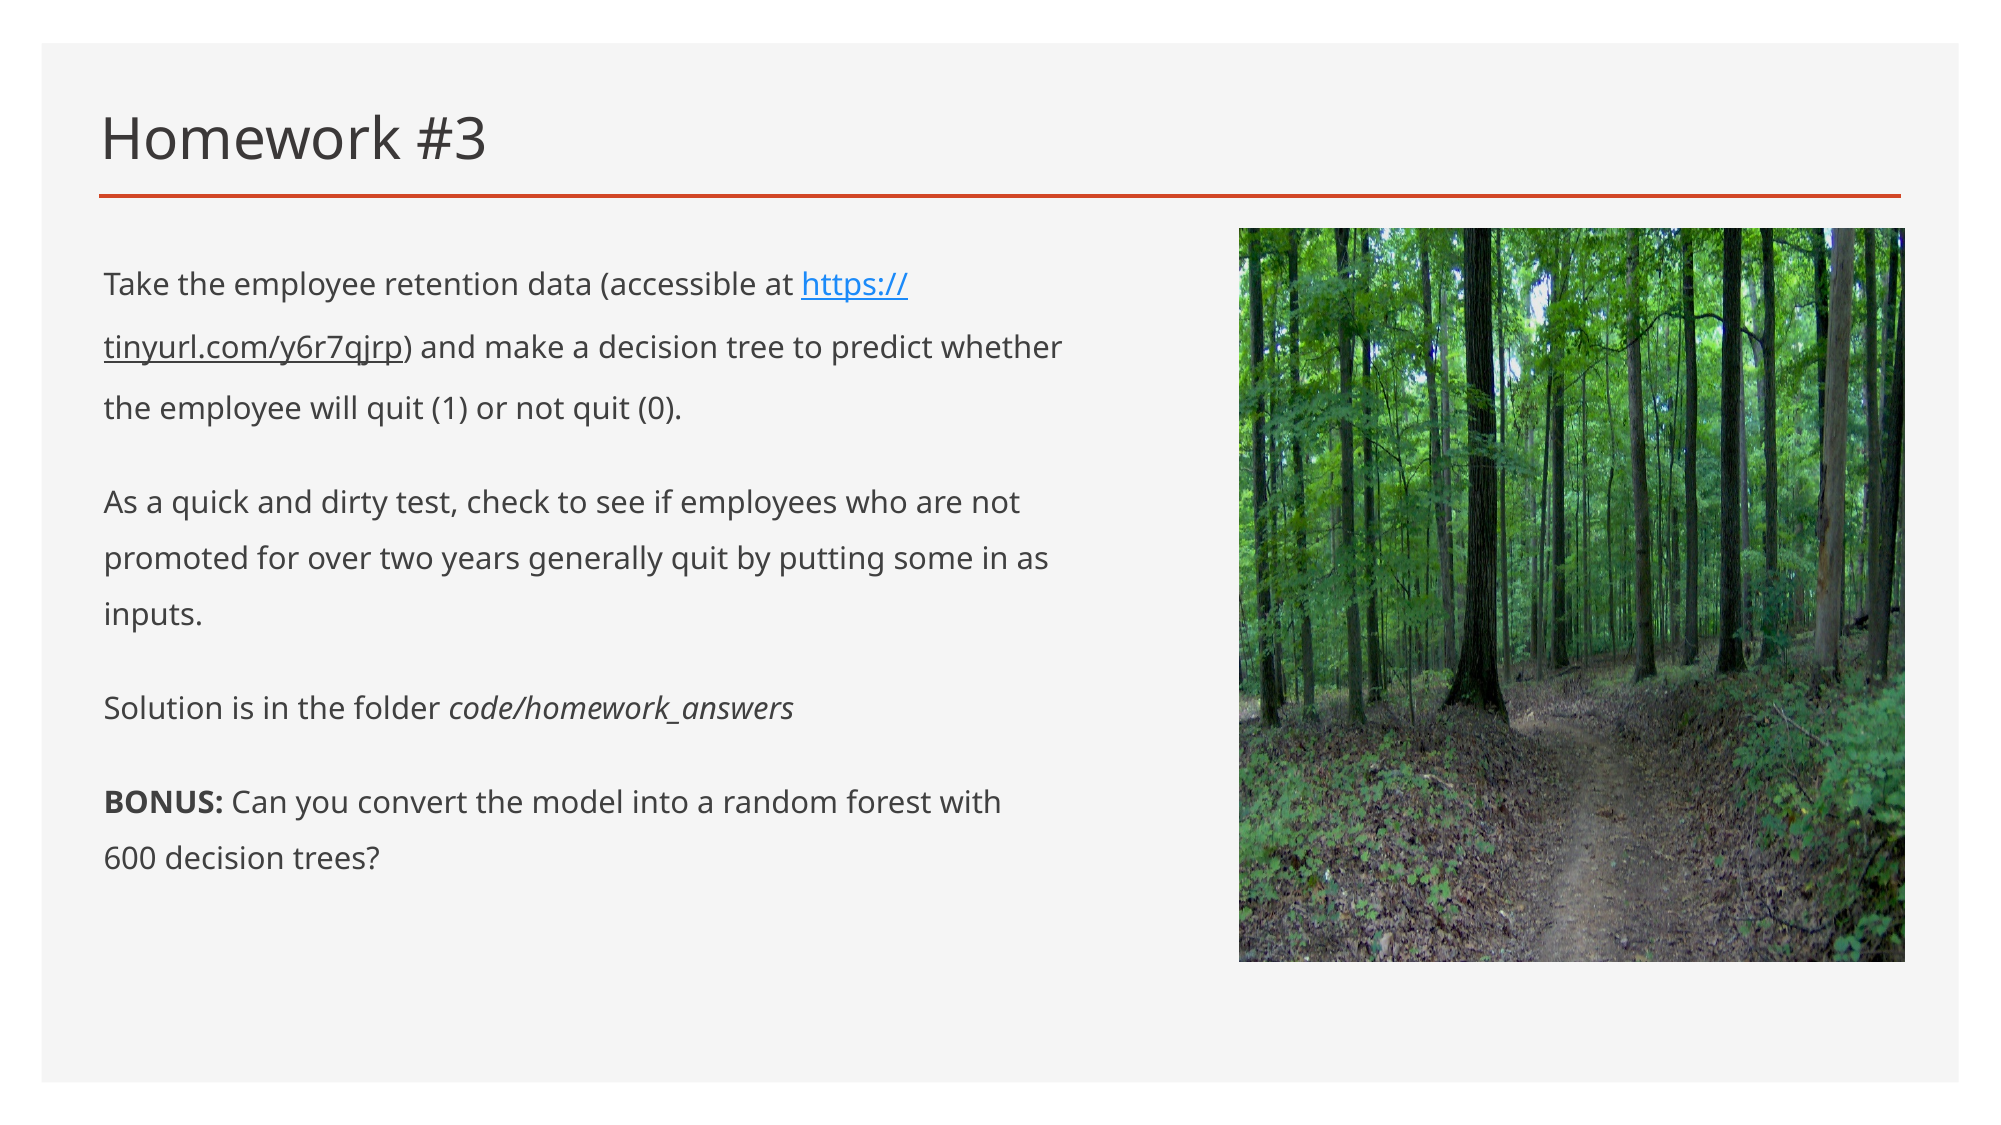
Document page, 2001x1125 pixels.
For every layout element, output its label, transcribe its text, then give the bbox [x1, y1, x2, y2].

title Homework #3 [85, 73, 1214, 179]
list Take the employee retention data (accessible at https://tinyurl.com/y6r7qjrp) and make a decision tree to predict whether the employee will quit (1) or not quit (0). As a quick and dirty test, check to see if employees who are not promoted for over two years generally quit by putting some in as inputs. Solution is in the folder code/homework_answers BONUS: Can you convert the model into a random forest with 600 decision trees? [88, 235, 1078, 888]
picture [1239, 227, 1905, 962]
